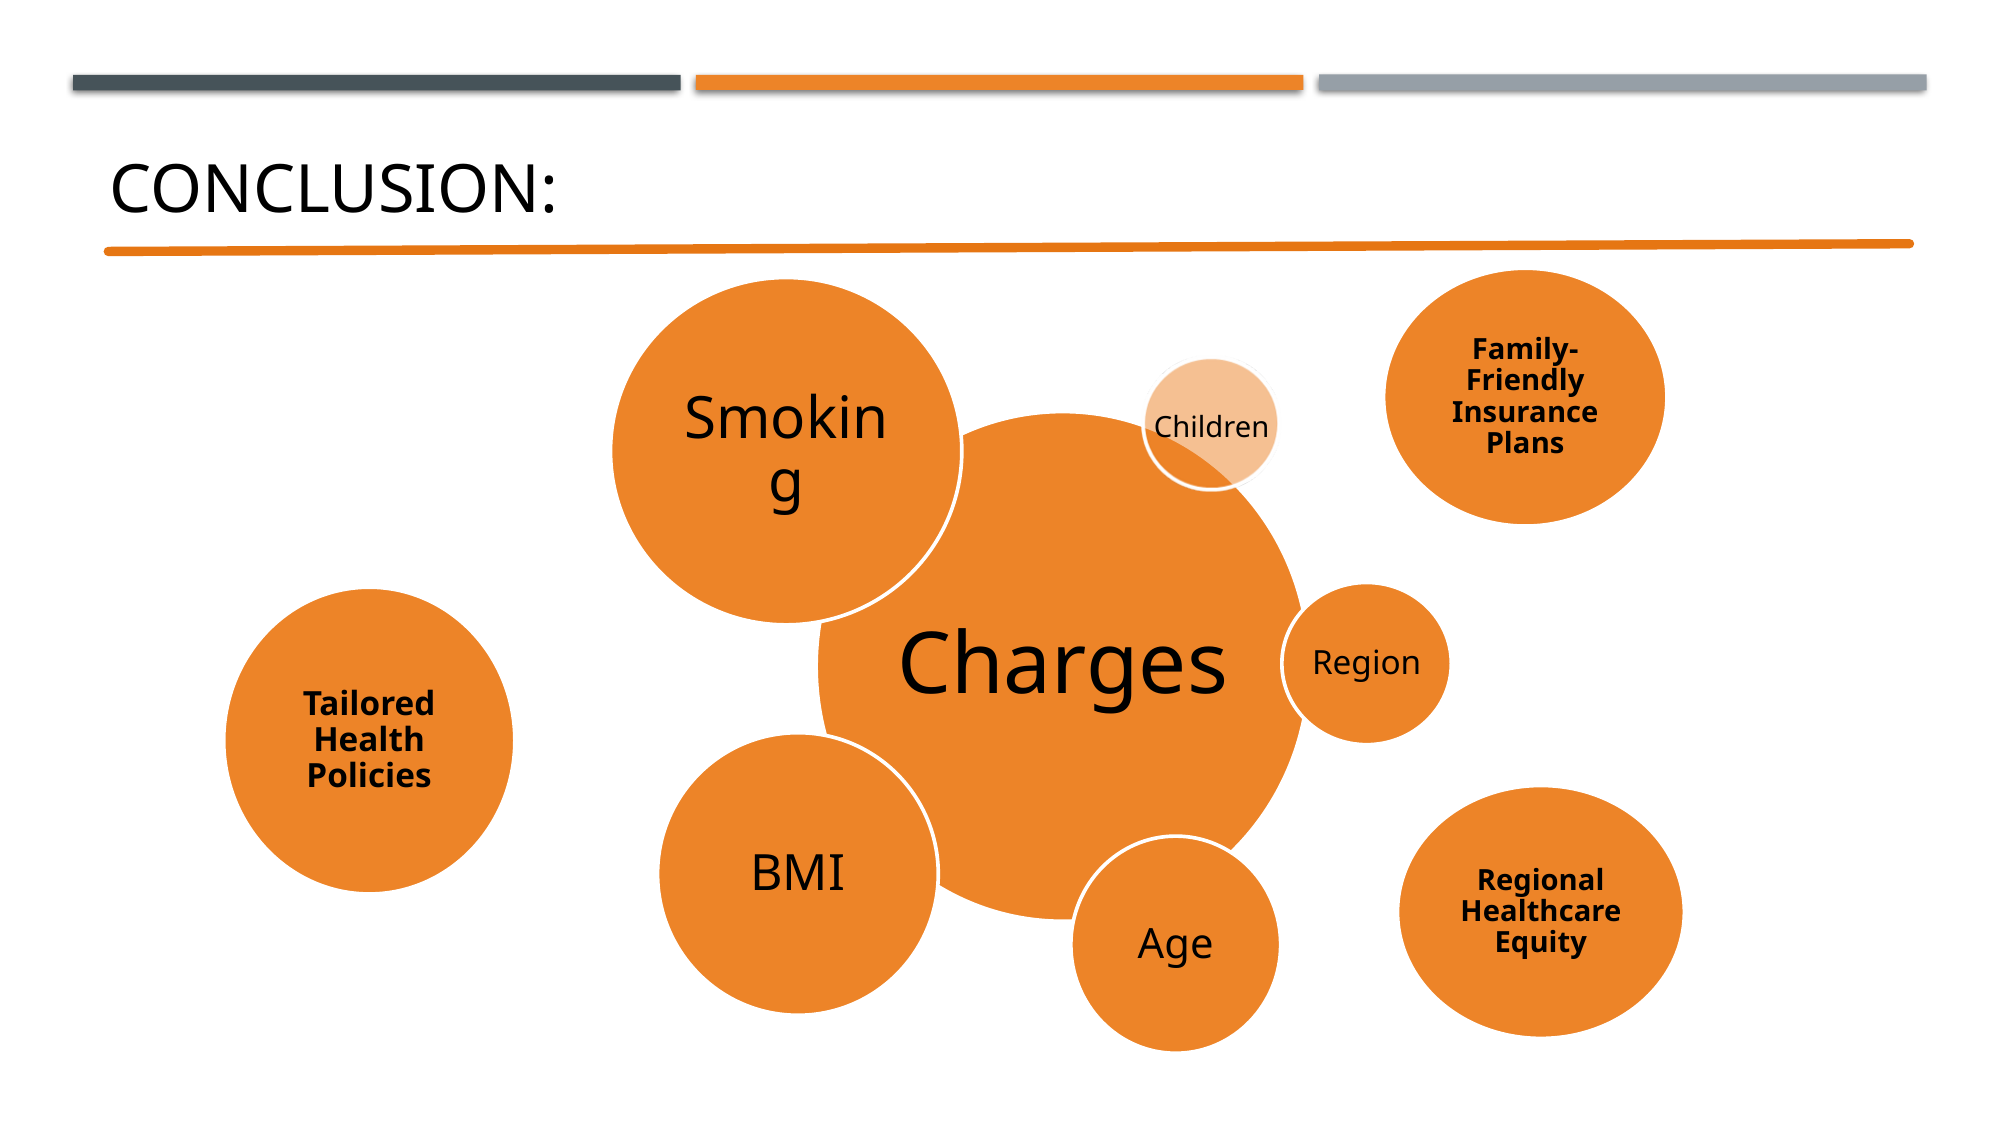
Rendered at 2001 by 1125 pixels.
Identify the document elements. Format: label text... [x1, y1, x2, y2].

text_box Family-Friendly Insurance Plans [1381, 266, 1669, 528]
title CONCLUSION: [94, 119, 1904, 235]
picture [1141, 354, 1283, 493]
text_box Regional Healthcare Equity [1395, 783, 1687, 1041]
text_box Tailored Health Policies [221, 585, 517, 896]
text_box Age [1069, 834, 1283, 1056]
text_box Charges [814, 409, 1305, 924]
text_box Region [1280, 580, 1454, 747]
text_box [107, 243, 1910, 252]
text_box Smoking [608, 275, 964, 627]
text_box BMI [655, 730, 941, 1018]
